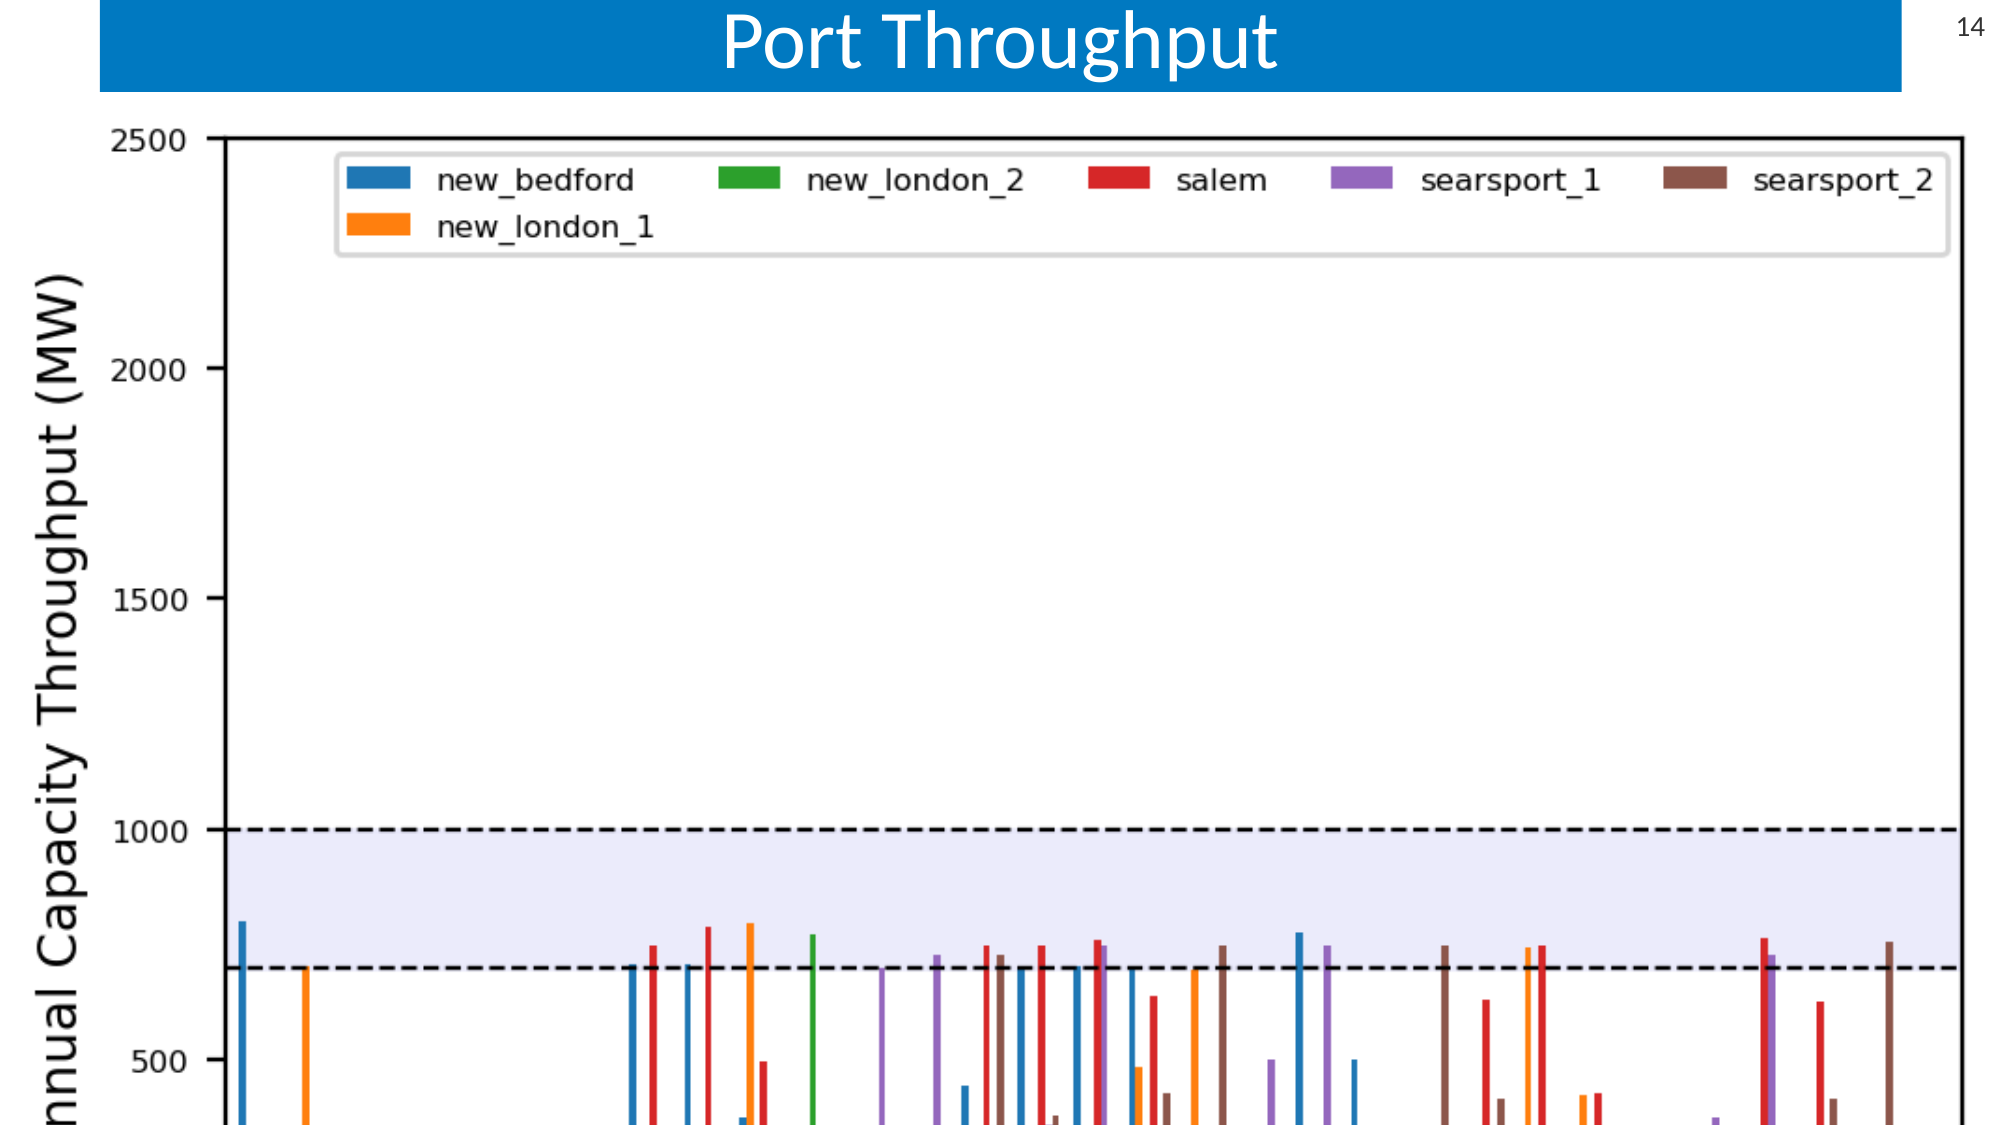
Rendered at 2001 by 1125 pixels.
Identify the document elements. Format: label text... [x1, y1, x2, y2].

picture [0, 92, 2000, 1125]
title Port Throughput [99, 0, 1902, 91]
